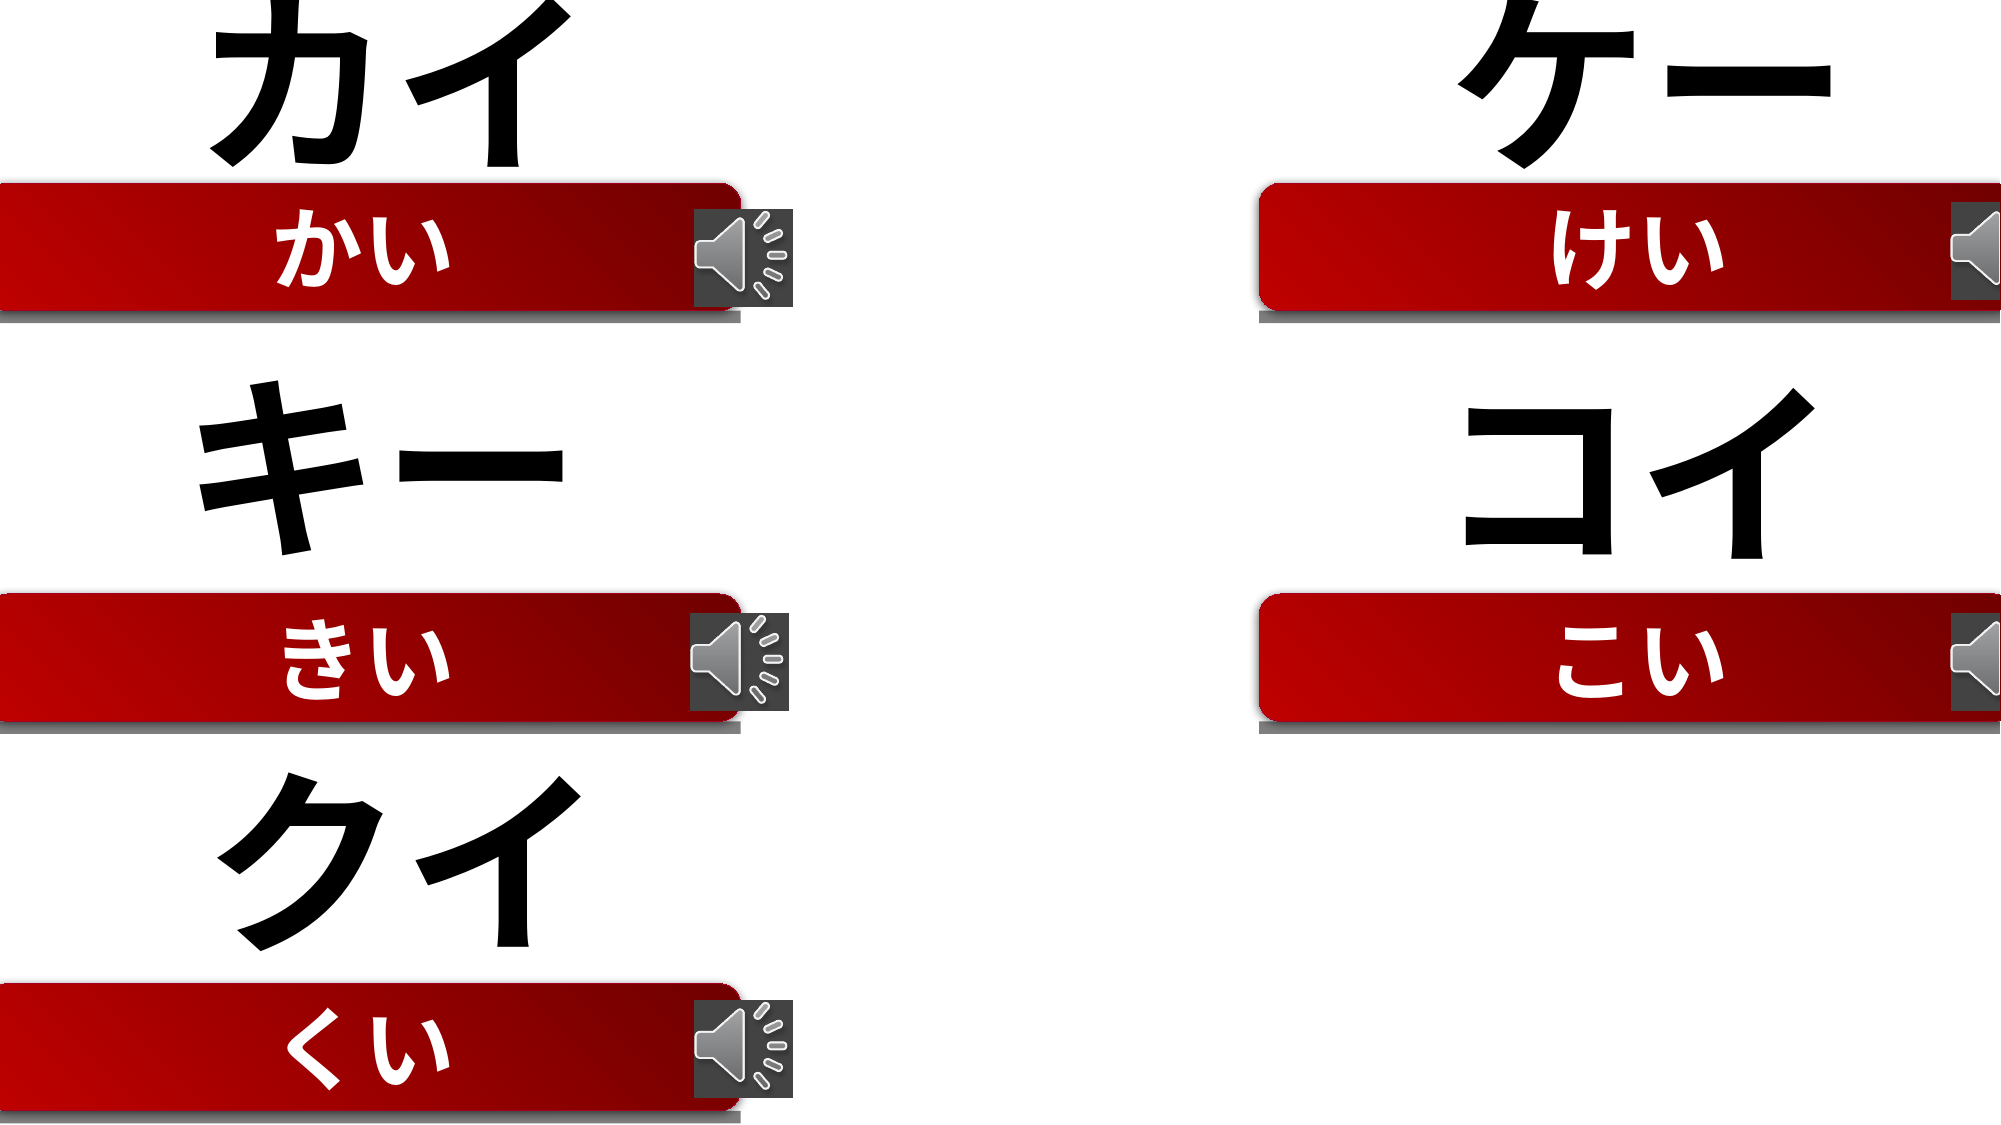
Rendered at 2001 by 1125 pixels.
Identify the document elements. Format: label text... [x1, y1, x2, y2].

text_box クイ [160, 813, 648, 905]
text_box コイ [1393, 424, 1882, 516]
picture [1949, 201, 2000, 302]
text_box くい [0, 983, 740, 1111]
picture [693, 208, 794, 309]
picture [693, 998, 794, 1099]
text_box きい [0, 593, 741, 722]
text_box キー [138, 418, 626, 510]
text_box [0, 722, 741, 734]
text_box ケー [1405, 32, 1893, 124]
text_box [1259, 313, 2000, 324]
text_box カイ [149, 32, 637, 124]
text_box かい [0, 183, 741, 311]
text_box こい [1259, 593, 2000, 722]
picture [1949, 611, 2000, 712]
text_box [1259, 723, 2000, 734]
text_box [0, 1112, 741, 1124]
text_box けい [1259, 183, 2000, 311]
text_box [0, 312, 741, 324]
picture [689, 611, 790, 712]
